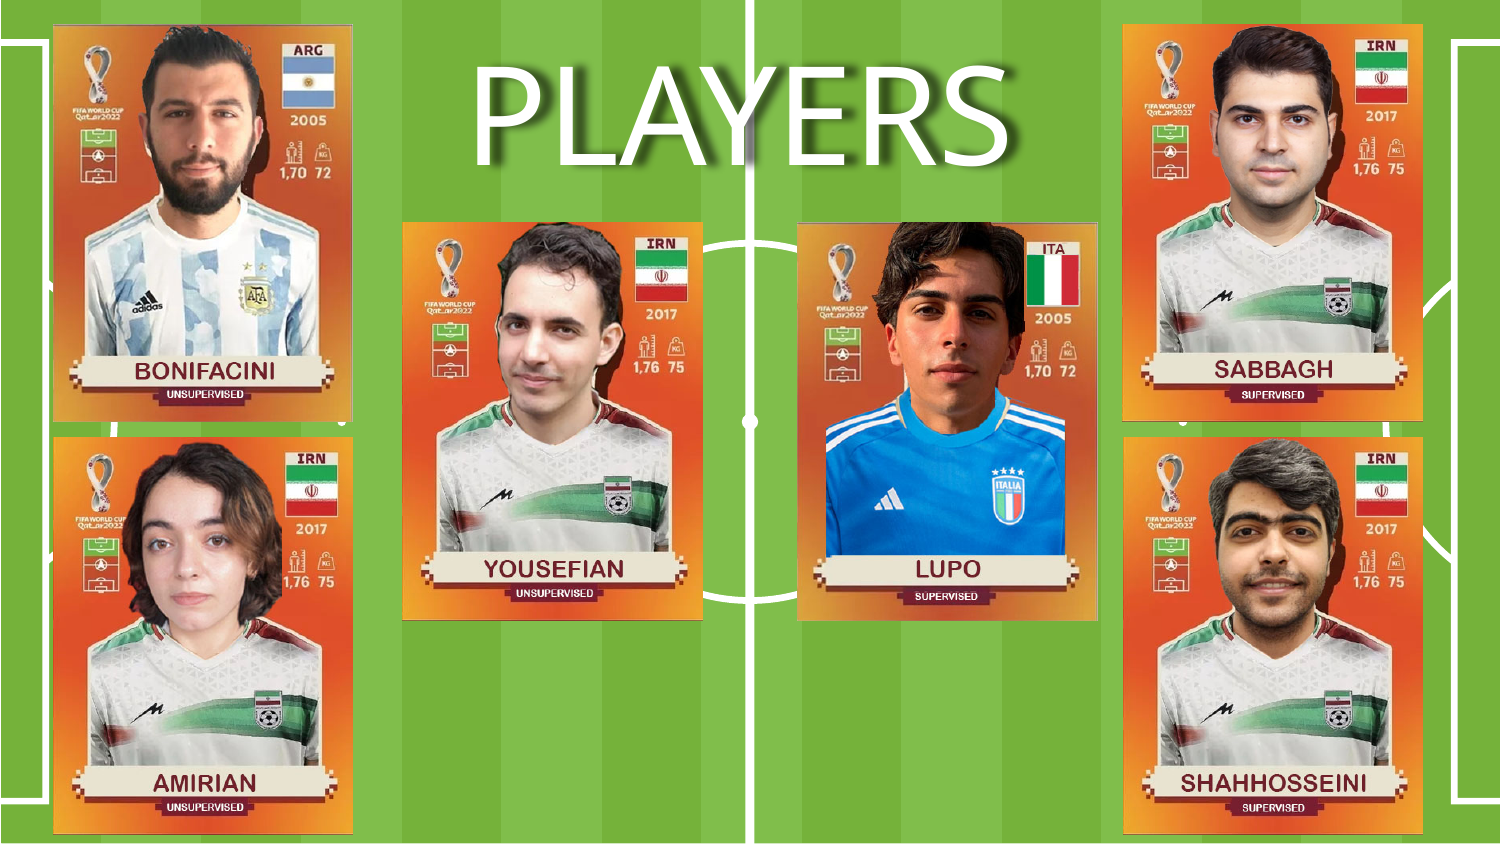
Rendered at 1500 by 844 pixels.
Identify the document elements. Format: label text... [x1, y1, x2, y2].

picture [402, 222, 703, 621]
picture [1123, 437, 1423, 835]
text_box PLAYERS [360, 40, 1117, 208]
picture [52, 436, 354, 835]
picture [797, 222, 1098, 621]
picture [1122, 23, 1423, 423]
picture [52, 23, 354, 423]
